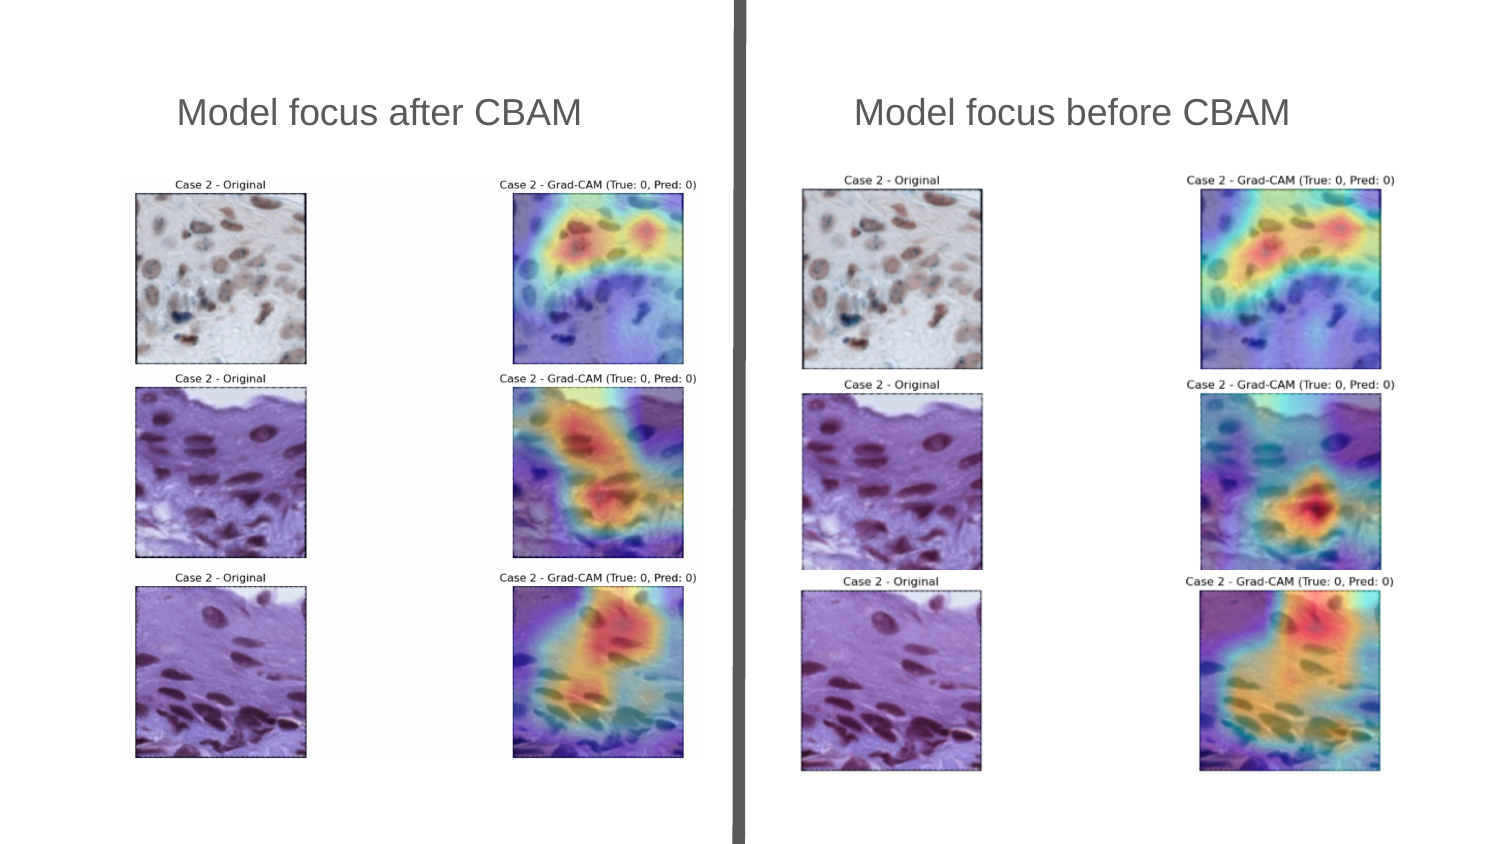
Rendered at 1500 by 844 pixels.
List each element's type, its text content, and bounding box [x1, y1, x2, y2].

picture [124, 178, 705, 762]
text_box Model focus after CBAM [161, 72, 728, 140]
picture [789, 167, 1397, 779]
text_box Model focus before CBAM [838, 72, 1405, 140]
